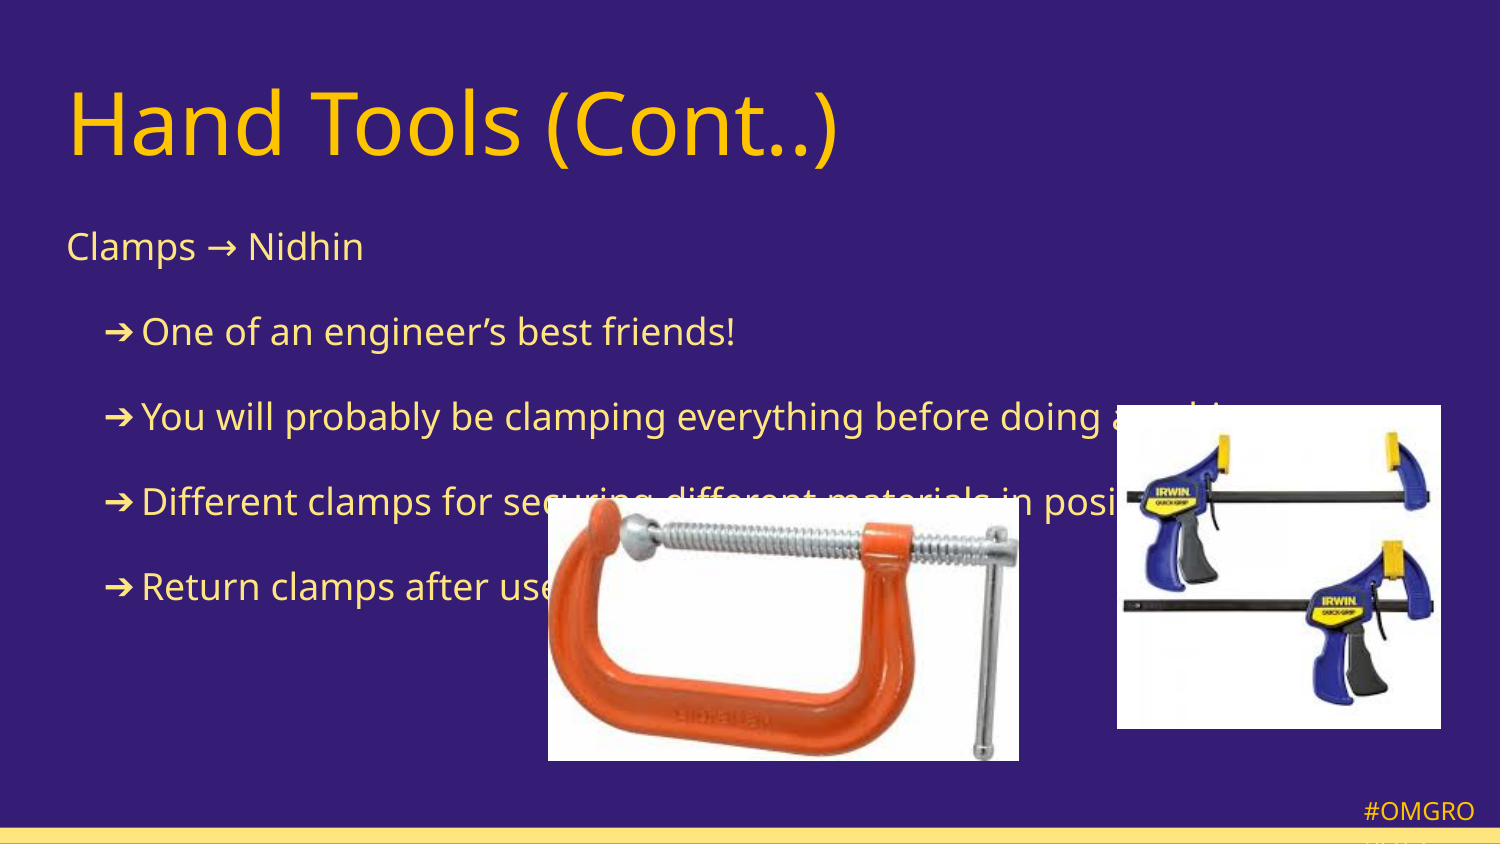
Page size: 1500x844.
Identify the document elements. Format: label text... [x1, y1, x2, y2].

list Clamps → Nidhin One of an engineer’s best friends! You will probably be clamping everything before doing anything Different clamps for securing different materials in positions Return clamps after use [51, 200, 1449, 752]
picture [1117, 404, 1441, 729]
title Hand Tools (Cont..) [51, 51, 1449, 189]
picture [547, 498, 1019, 762]
